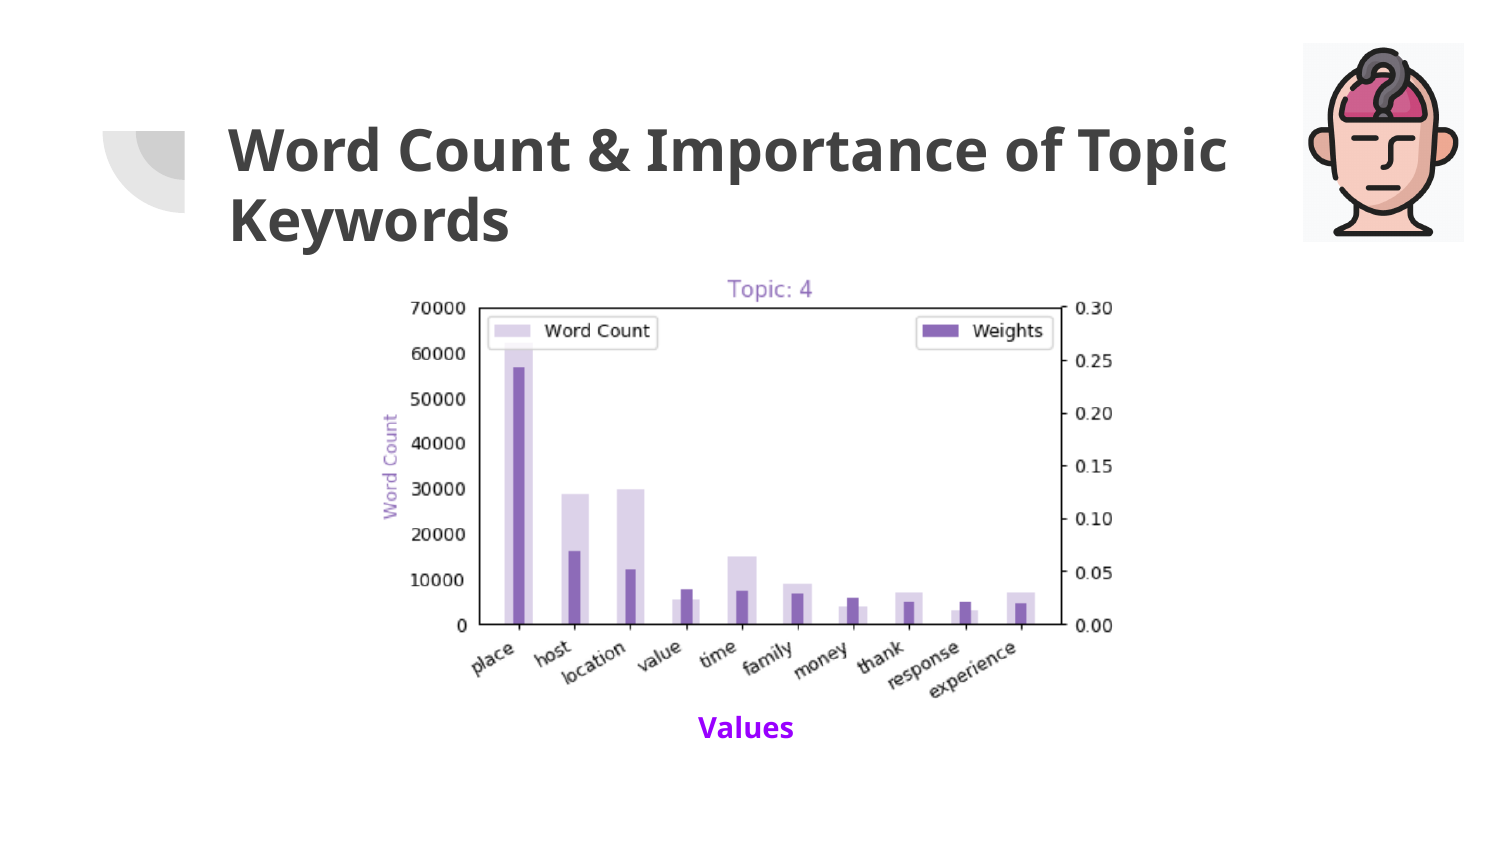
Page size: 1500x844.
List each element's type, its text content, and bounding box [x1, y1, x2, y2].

title Word Count & Importance of Topic Keywords [213, 98, 1368, 263]
text_box Values [620, 715, 880, 793]
picture [1303, 43, 1464, 242]
picture [371, 261, 1129, 707]
